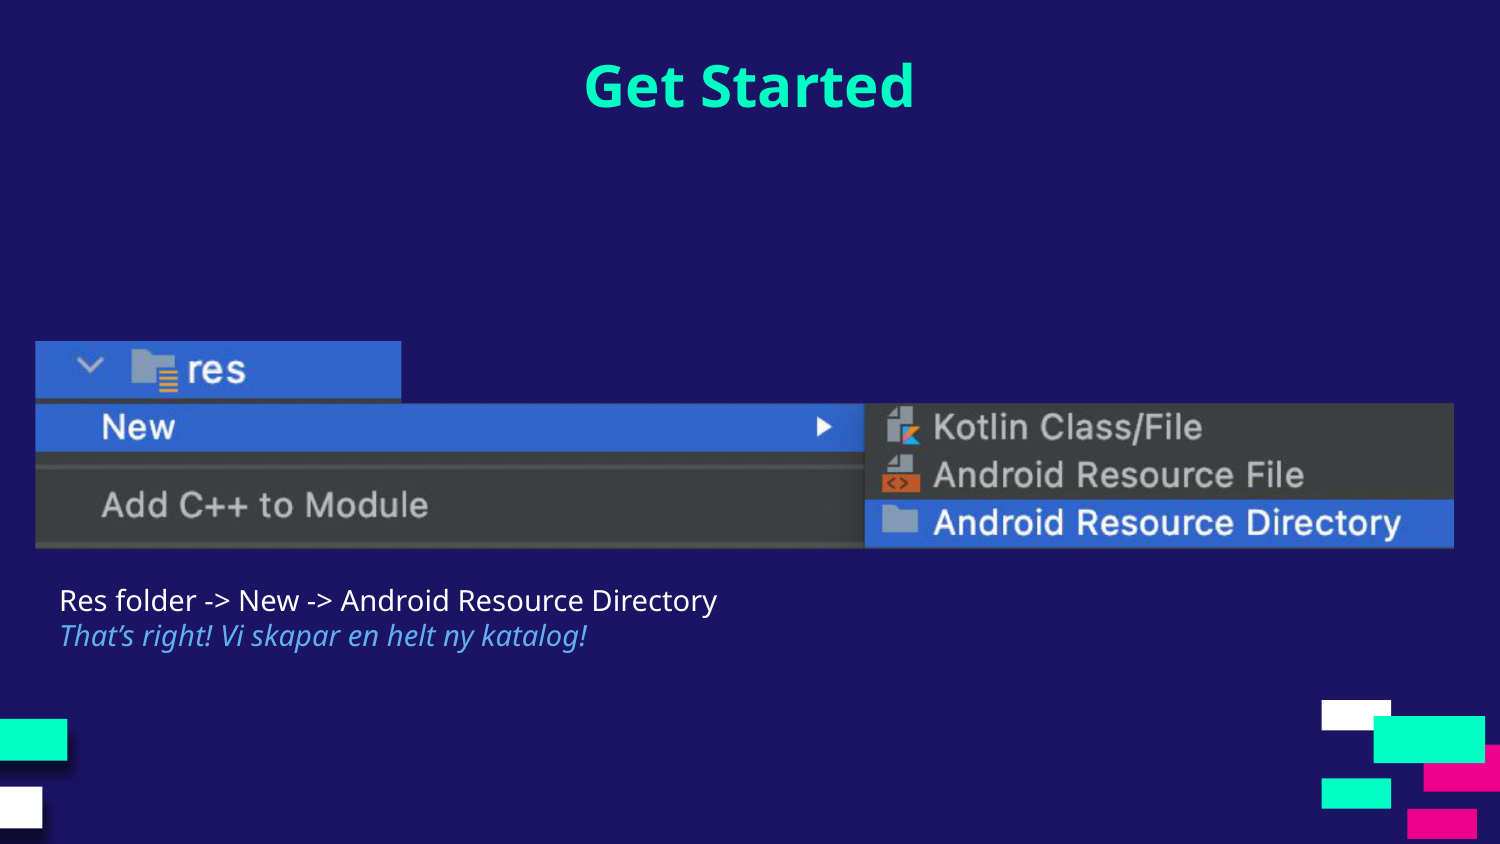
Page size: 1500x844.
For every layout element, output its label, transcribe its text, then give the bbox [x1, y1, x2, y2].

text_box [0, 786, 43, 829]
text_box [35, 311, 1465, 549]
text_box Res folder -> New -> Android Resource Directory That’s right! Vi skapar en helt ny katalog! [44, 567, 1064, 668]
text_box [1321, 700, 1392, 731]
text_box [1407, 808, 1477, 839]
text_box [1423, 744, 1500, 792]
title Get Started [466, 33, 1034, 144]
text_box [1373, 716, 1486, 764]
text_box [0, 718, 68, 761]
text_box [1321, 778, 1392, 809]
